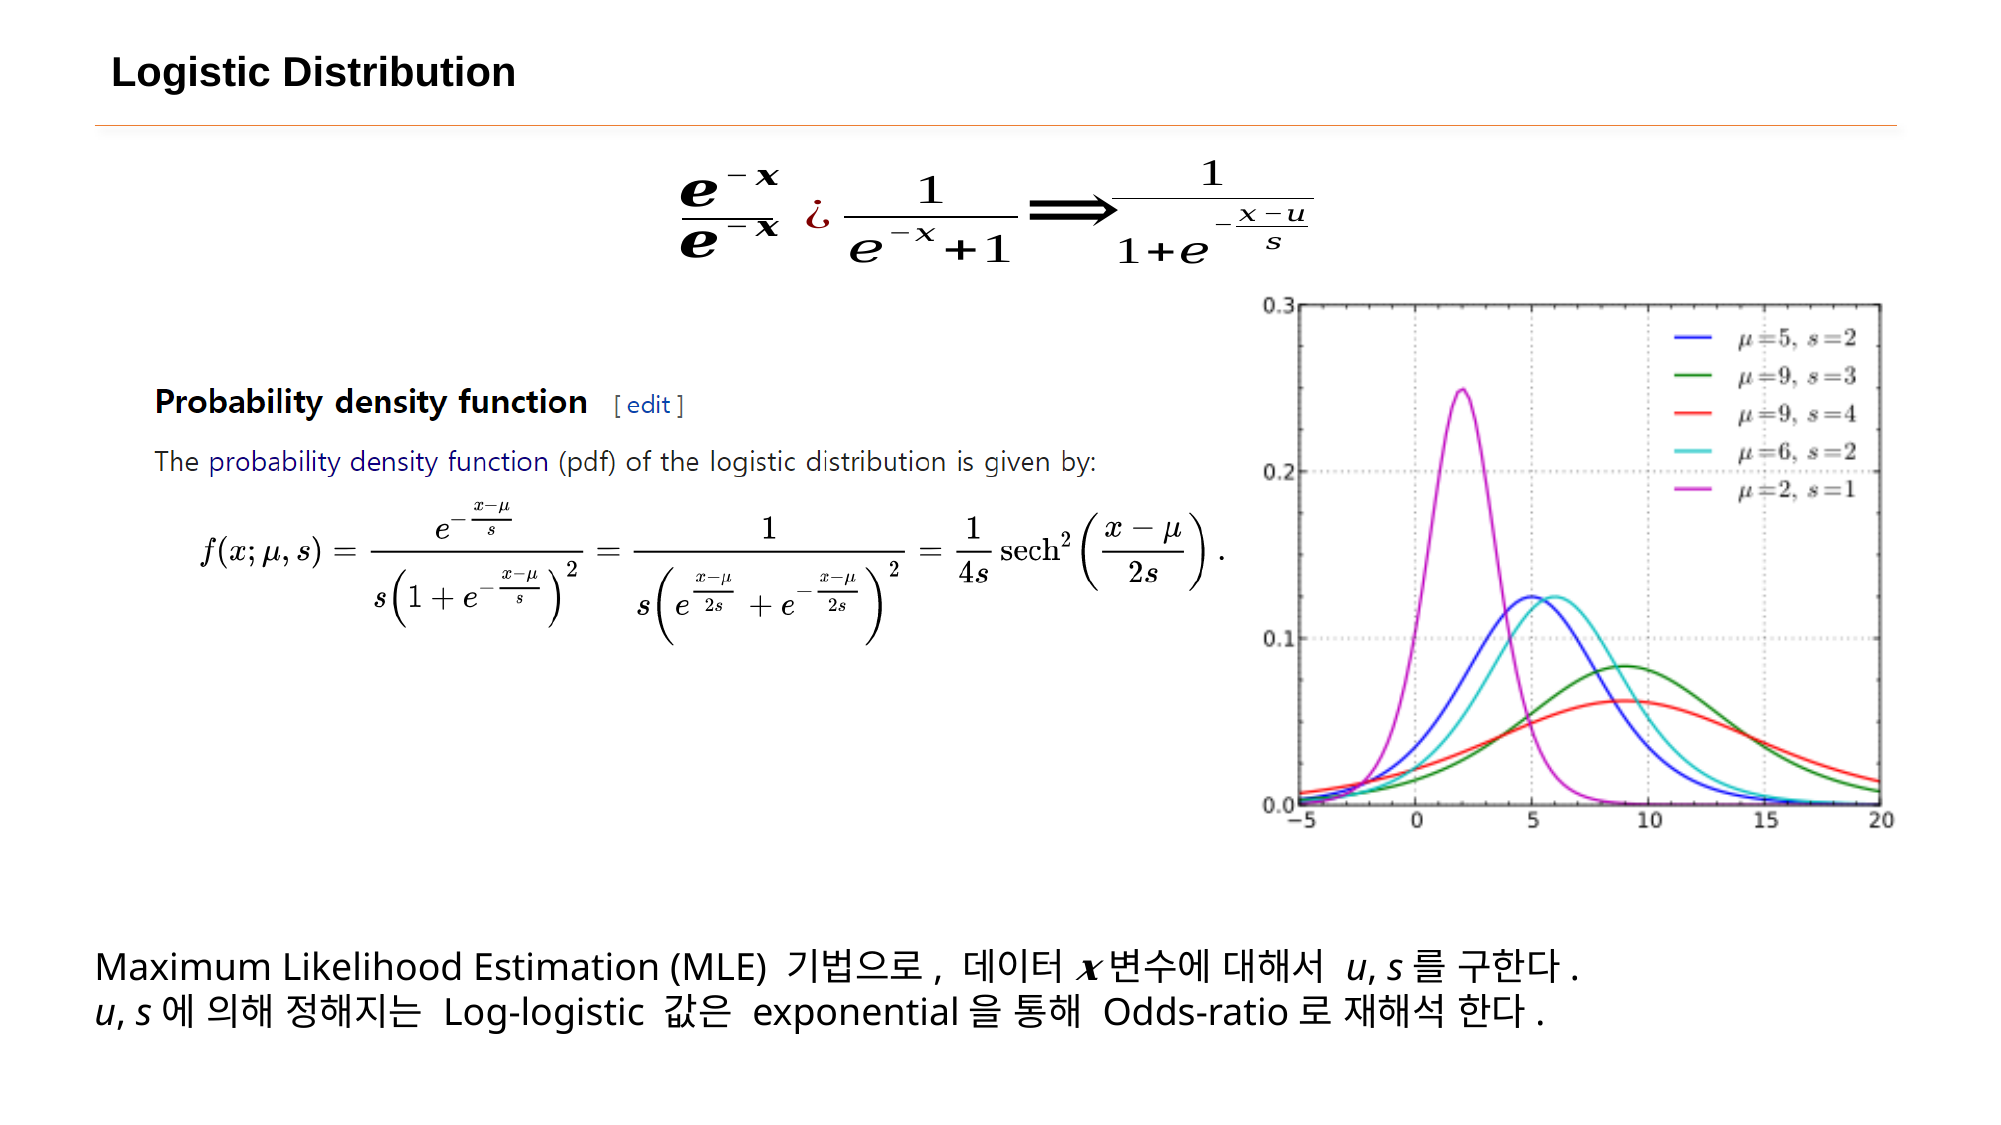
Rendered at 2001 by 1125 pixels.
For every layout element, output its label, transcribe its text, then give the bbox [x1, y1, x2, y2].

text_box Maximum Likelihood Estimation (MLE) 기법으로, 데이터 𝒙 변수에 대해서 u, s를 구한다. u, s에 의해 정해지는 Log-logistic 값은 exponential을 통해 Odds-ratio로 재해석 한다. [79, 935, 1852, 1041]
picture [142, 279, 1910, 848]
text_box Logistic Distribution [96, 36, 532, 102]
